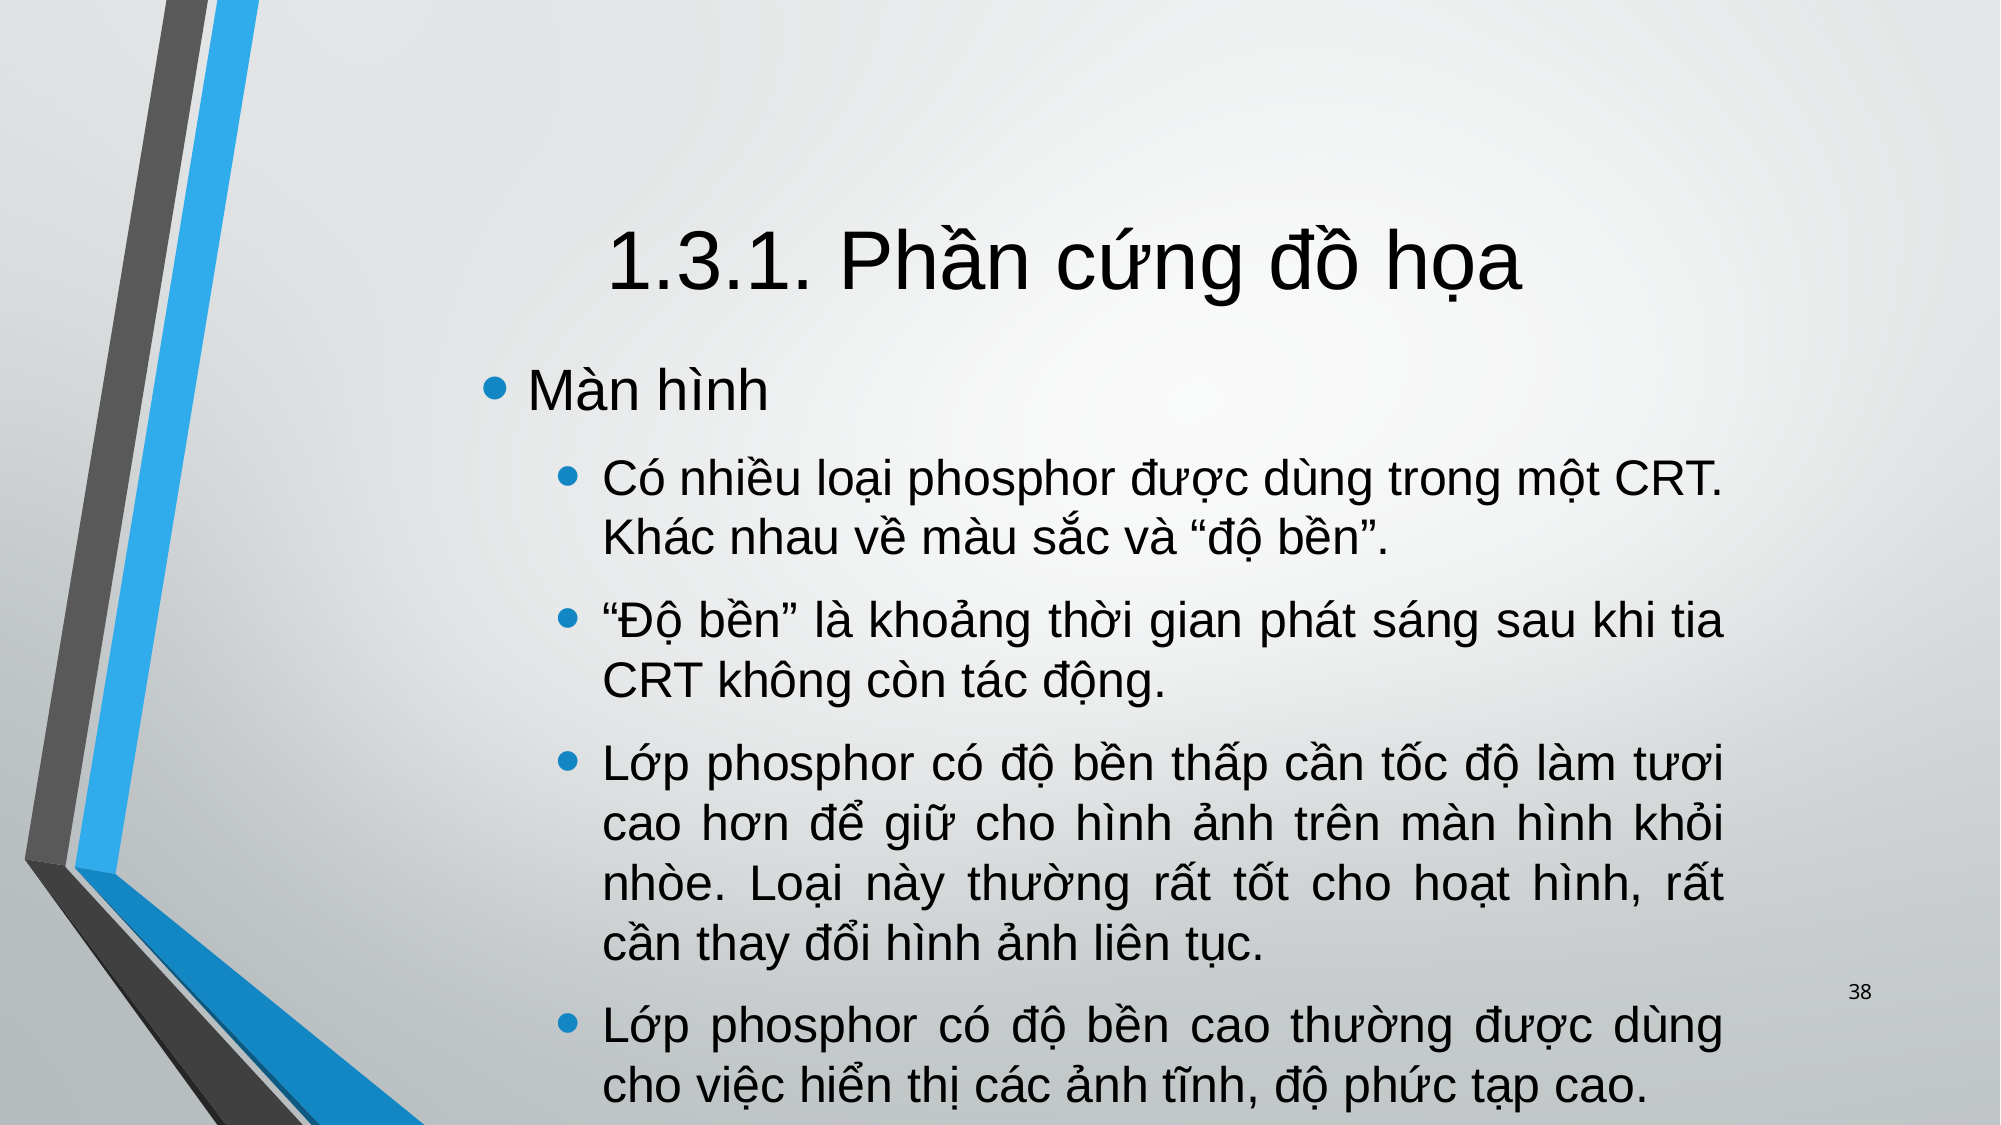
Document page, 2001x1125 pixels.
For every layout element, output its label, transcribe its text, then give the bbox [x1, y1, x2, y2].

slide_number 38 [1796, 962, 1887, 1023]
title 1.3.1. Phần cứng đồ họa [243, 112, 1887, 400]
list Màn hình Có nhiều loại phosphor được dùng trong một CRT. Khác nhau về màu sắc và “độ bền”. “Độ bền” là khoảng thời gian phát sáng sau khi tia CRT không còn tác động. Lớp phosphor có độ bền thấp cần tốc độ làm tươi cao hơn để giữ cho hình ảnh trên màn hình khỏi nhòe. Loại này thường rất tốt cho hoạt hình, rất cần thay đổi hình ảnh liên tục. Lớp phosphor có độ bền cao thường được dùng cho việc hiển thị các ảnh tĩnh, độ phức tạp cao. [390, 320, 1741, 1125]
